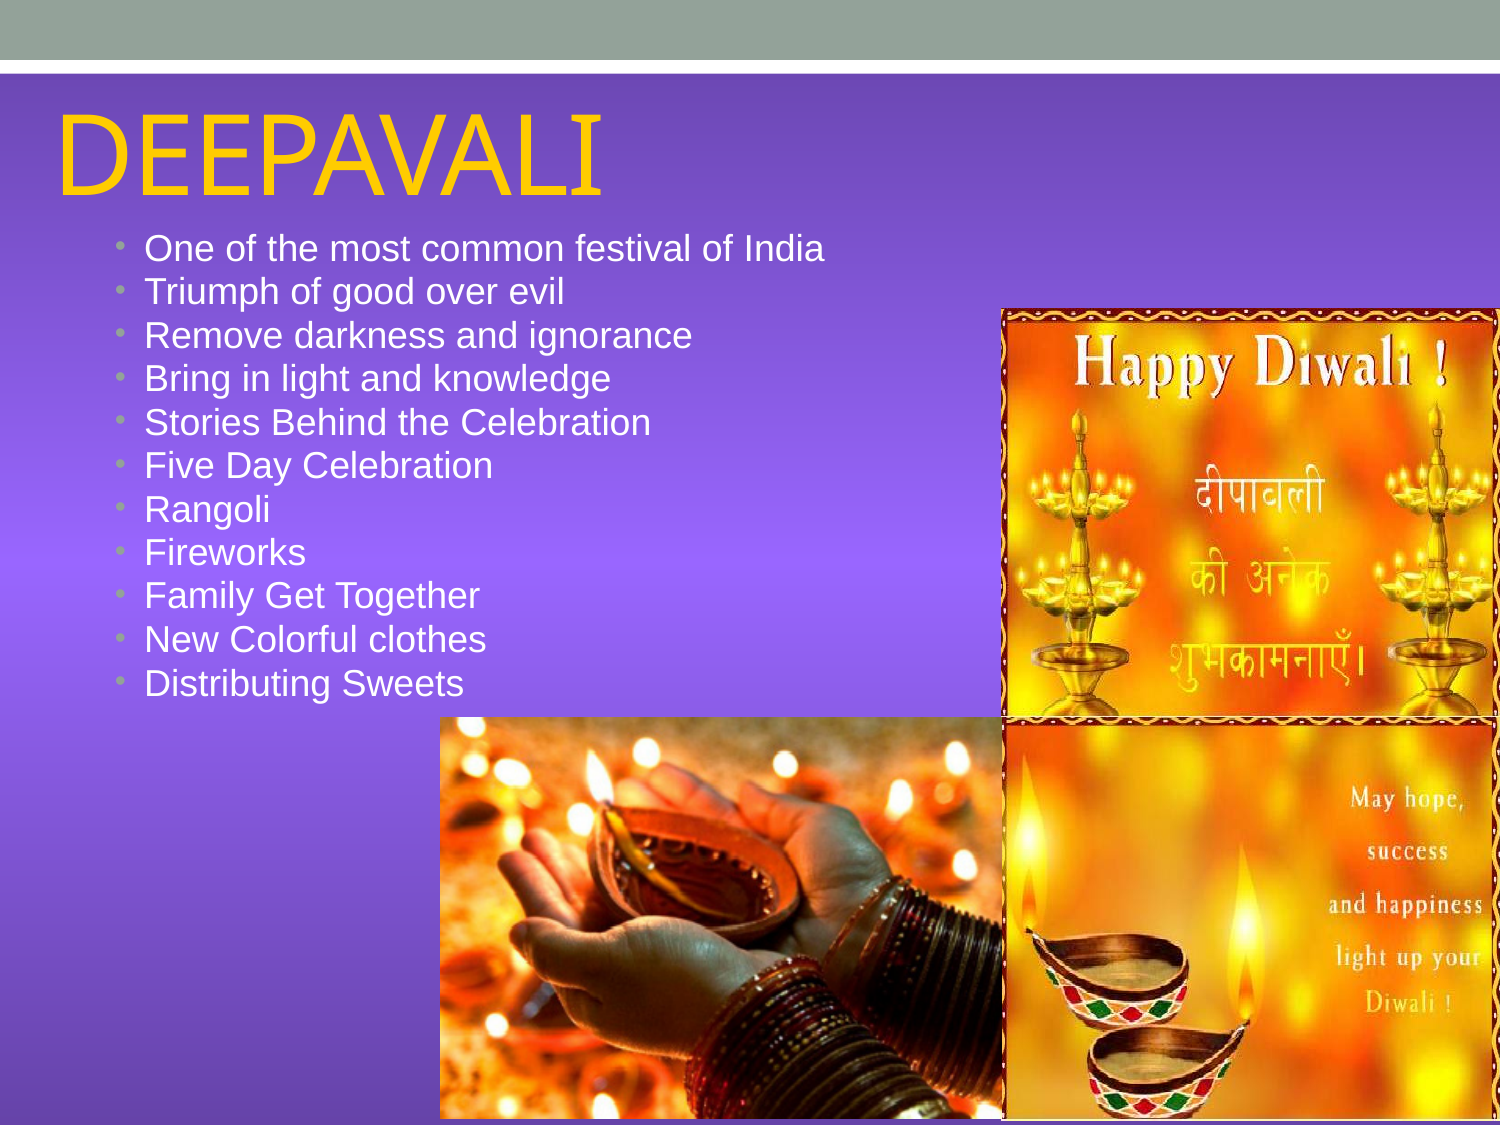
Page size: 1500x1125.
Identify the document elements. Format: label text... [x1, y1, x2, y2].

title DEEPAVALI [37, 75, 925, 225]
list One of the most common festival of India Triumph of good over evil Remove darkness and ignorance Bring in light and knowledge Stories Behind the Celebration Five Day Celebration Rangoli Fireworks Family Get Together New Colorful clothes Distributing Sweets [99, 224, 901, 713]
picture [440, 308, 1500, 1122]
